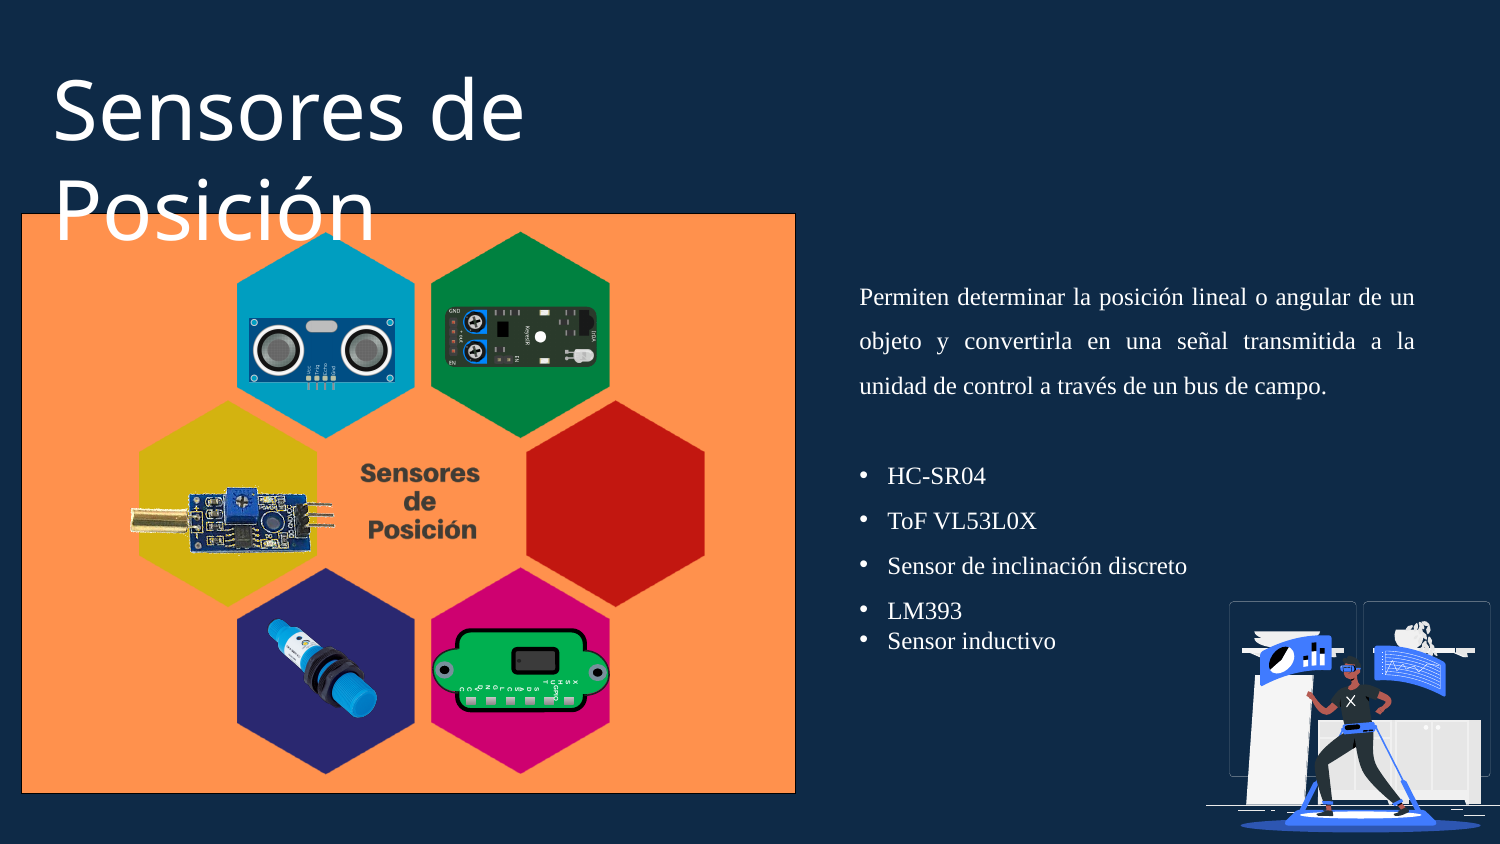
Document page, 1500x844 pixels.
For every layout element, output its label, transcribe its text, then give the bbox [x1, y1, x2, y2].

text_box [432, 630, 610, 718]
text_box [1205, 601, 1500, 833]
text_box Sensores de Posición [38, 50, 645, 212]
text_box Permiten determinar la posición lineal o angular de un objeto y convertirla en una señal transmitida a la unidad de control a través de un bus de campo. HC-SR04 ToF VL53L0X Sensor de inclinación discreto LM393 Sensor inductivo [844, 257, 1431, 662]
picture [20, 213, 796, 794]
